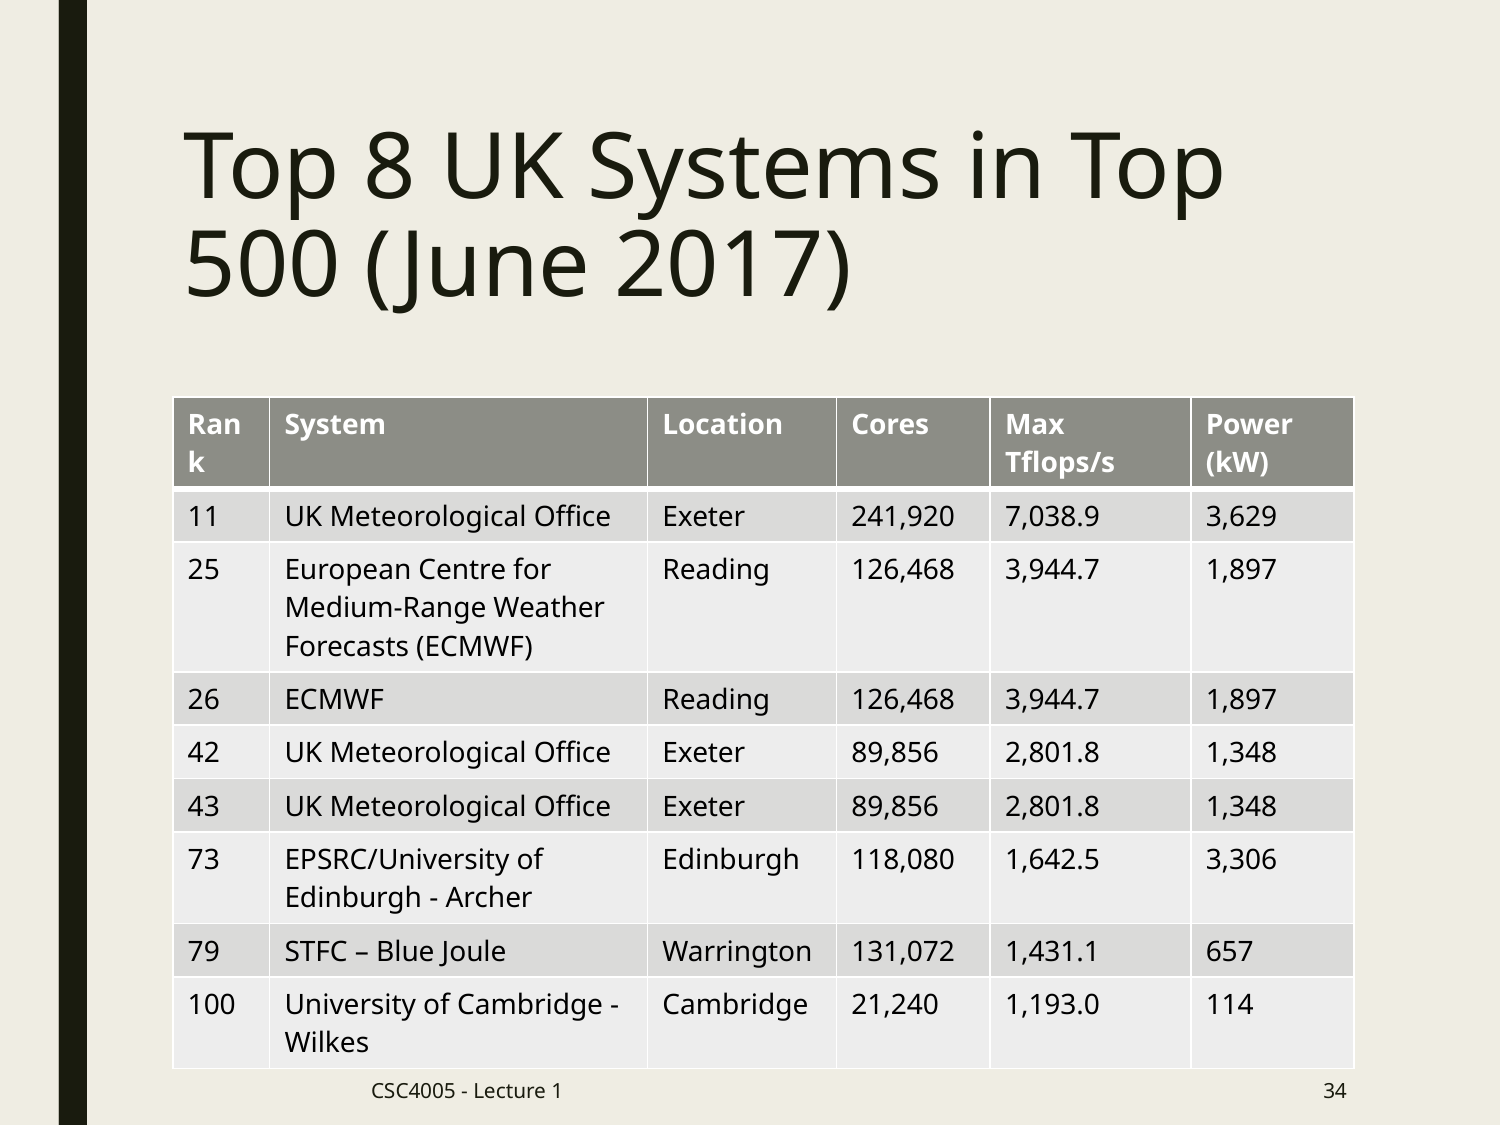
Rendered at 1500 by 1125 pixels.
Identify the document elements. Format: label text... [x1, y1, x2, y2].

table_header Power (kW) [1192, 398, 1353, 486]
table_cell 3,944.7 [991, 673, 1190, 724]
table_header System [270, 398, 647, 486]
table_cell 657 [1192, 924, 1353, 976]
table_cell Edinburgh [648, 833, 836, 923]
table_cell 1,348 [1192, 779, 1353, 831]
table_cell 131,072 [837, 924, 989, 976]
table_cell STFC – Blue Joule [270, 924, 647, 976]
table_cell 1,642.5 [991, 833, 1190, 923]
table_cell 11 [174, 492, 269, 541]
table_cell 1,193.0 [991, 978, 1190, 1068]
table_cell 42 [174, 726, 269, 778]
table_cell European Centre for Medium-Range Weather Forecasts (ECMWF) [270, 543, 647, 671]
slide_number 34 [1165, 1058, 1362, 1125]
table_cell 3,629 [1192, 492, 1353, 541]
table_cell 126,468 [837, 543, 989, 671]
table_cell 1,348 [1192, 726, 1353, 778]
table_cell Exeter [648, 726, 836, 778]
table_cell 3,306 [1192, 833, 1353, 923]
table_cell 126,468 [837, 673, 989, 724]
table_cell Exeter [648, 779, 836, 831]
table_cell 100 [174, 978, 269, 1068]
table_cell EPSRC/University of Edinburgh - Archer [270, 833, 647, 923]
title Top 8 UK Systems in Top 500 (June 2017) [168, 112, 1351, 357]
table_header Max Tflops/s [991, 398, 1190, 486]
table_header Rank [174, 398, 269, 486]
table_cell 1,897 [1192, 543, 1353, 671]
table_cell 1,897 [1192, 673, 1353, 724]
table_cell UK Meteorological Office [270, 726, 647, 778]
table_cell 25 [174, 543, 269, 671]
table_cell 79 [174, 924, 269, 976]
table_cell UK Meteorological Office [270, 779, 647, 831]
table_cell University of Cambridge - Wilkes [270, 978, 647, 1068]
table_cell Warrington [648, 924, 836, 976]
table_cell Exeter [648, 492, 836, 541]
table_cell 114 [1192, 978, 1353, 1058]
table_cell 2,801.8 [991, 726, 1190, 778]
table_cell 1,431.1 [991, 924, 1190, 976]
table_cell UK Meteorological Office [270, 492, 647, 541]
table_cell 89,856 [837, 726, 989, 778]
footer CSC4005 - Lecture 1 [355, 1058, 1129, 1125]
table_cell 26 [174, 673, 269, 724]
table_cell 21,240 [837, 978, 989, 1058]
table_cell Reading [648, 543, 836, 671]
table_header Cores [837, 398, 989, 486]
table_cell 118,080 [837, 833, 989, 923]
table_cell Reading [648, 673, 836, 724]
table_cell ECMWF [270, 673, 647, 724]
table_header Location [648, 398, 836, 486]
table_cell 43 [174, 779, 269, 831]
table_cell 241,920 [837, 492, 989, 541]
table_cell 73 [174, 833, 269, 923]
table_cell 7,038.9 [991, 492, 1190, 541]
table_cell 89,856 [837, 779, 989, 831]
table_cell 2,801.8 [991, 779, 1190, 831]
table_cell Cambridge [648, 978, 836, 1058]
table_cell 3,944.7 [991, 543, 1190, 671]
